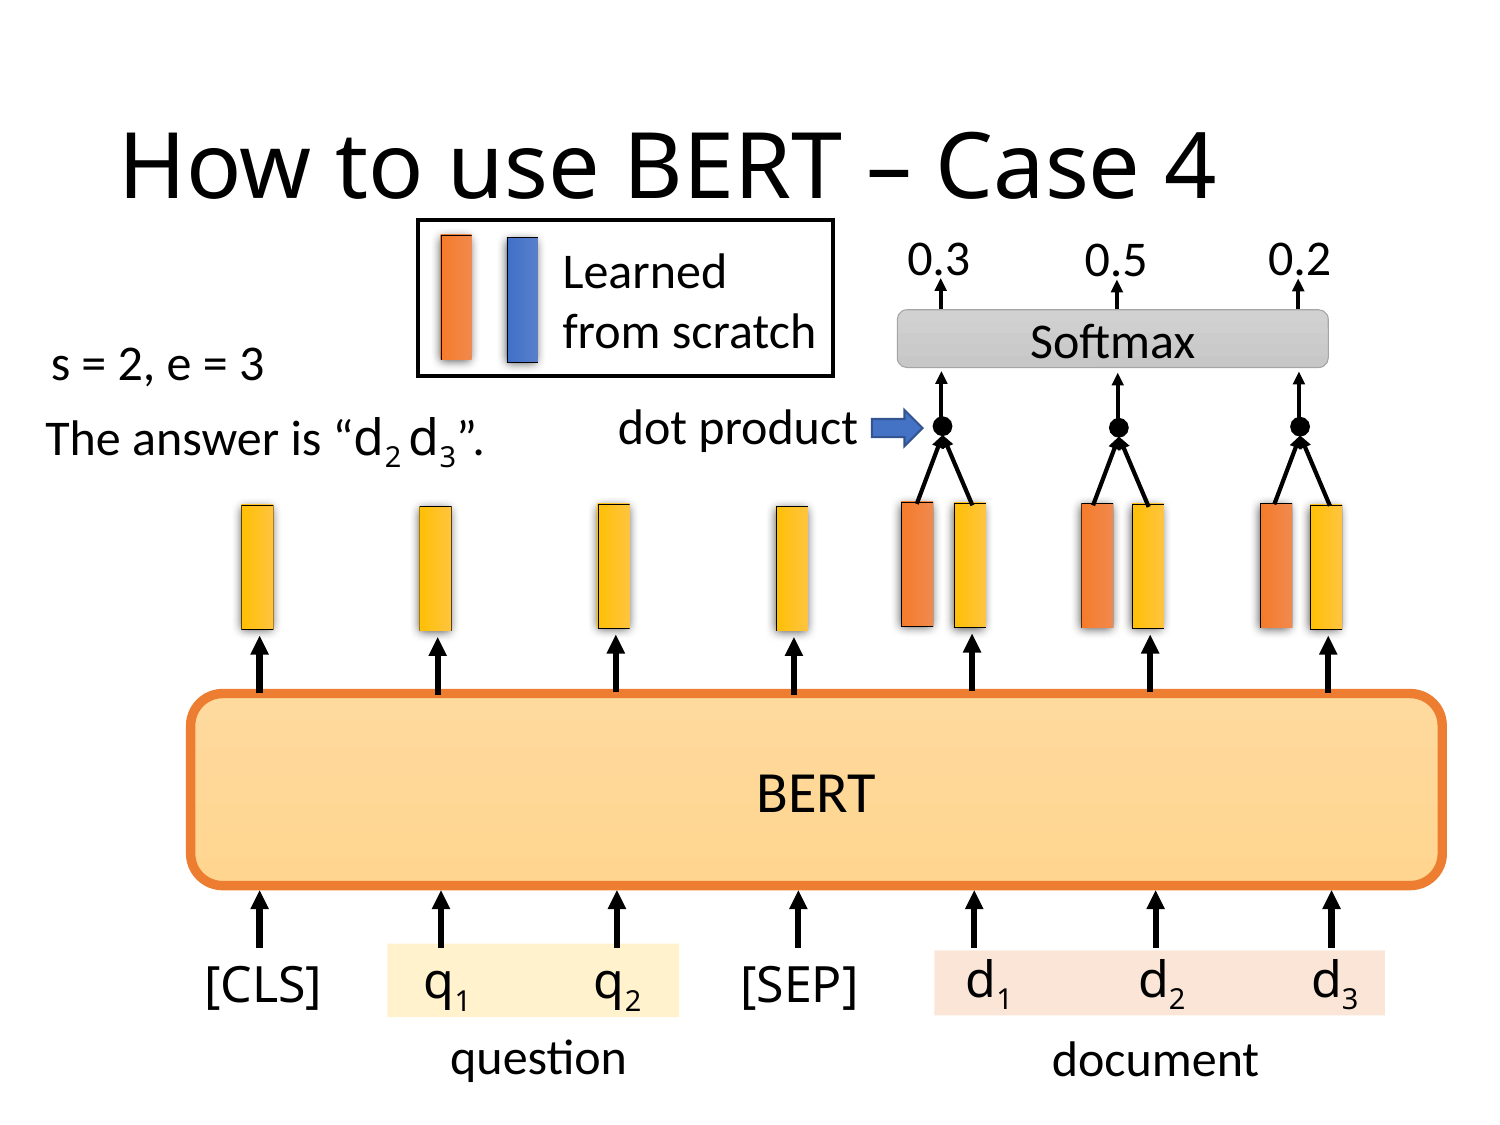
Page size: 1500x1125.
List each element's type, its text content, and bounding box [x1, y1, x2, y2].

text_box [1131, 503, 1164, 693]
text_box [897, 939, 1426, 1016]
title How to use BERT – Case 4 [103, 59, 1397, 278]
text_box question [395, 1018, 682, 1092]
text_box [1093, 436, 1119, 506]
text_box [418, 219, 833, 377]
text_box 0.5 [1041, 219, 1191, 294]
text_box [1081, 503, 1114, 628]
text_box [870, 407, 925, 449]
text_box s = 2, e = 3 [36, 322, 550, 398]
text_box BERT [190, 693, 1443, 887]
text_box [708, 890, 891, 1022]
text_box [1300, 435, 1330, 506]
text_box [1290, 416, 1311, 435]
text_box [241, 504, 274, 694]
text_box dot product [580, 387, 873, 462]
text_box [356, 941, 708, 1018]
text_box document [1012, 1018, 1299, 1094]
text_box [1309, 504, 1342, 694]
text_box [1260, 503, 1293, 628]
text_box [597, 503, 630, 693]
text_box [953, 502, 986, 692]
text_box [775, 506, 808, 695]
text_box 0.3 [864, 217, 1014, 293]
text_box The answer is “d2 d3”. [30, 397, 545, 481]
text_box [1108, 418, 1129, 436]
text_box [172, 890, 355, 1022]
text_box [916, 435, 943, 504]
text_box 0.2 [1224, 217, 1375, 293]
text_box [1118, 436, 1149, 507]
text_box [901, 501, 934, 627]
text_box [419, 506, 452, 695]
text_box Softmax [896, 309, 1329, 369]
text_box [1274, 435, 1301, 505]
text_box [942, 435, 973, 506]
text_box [932, 416, 953, 435]
